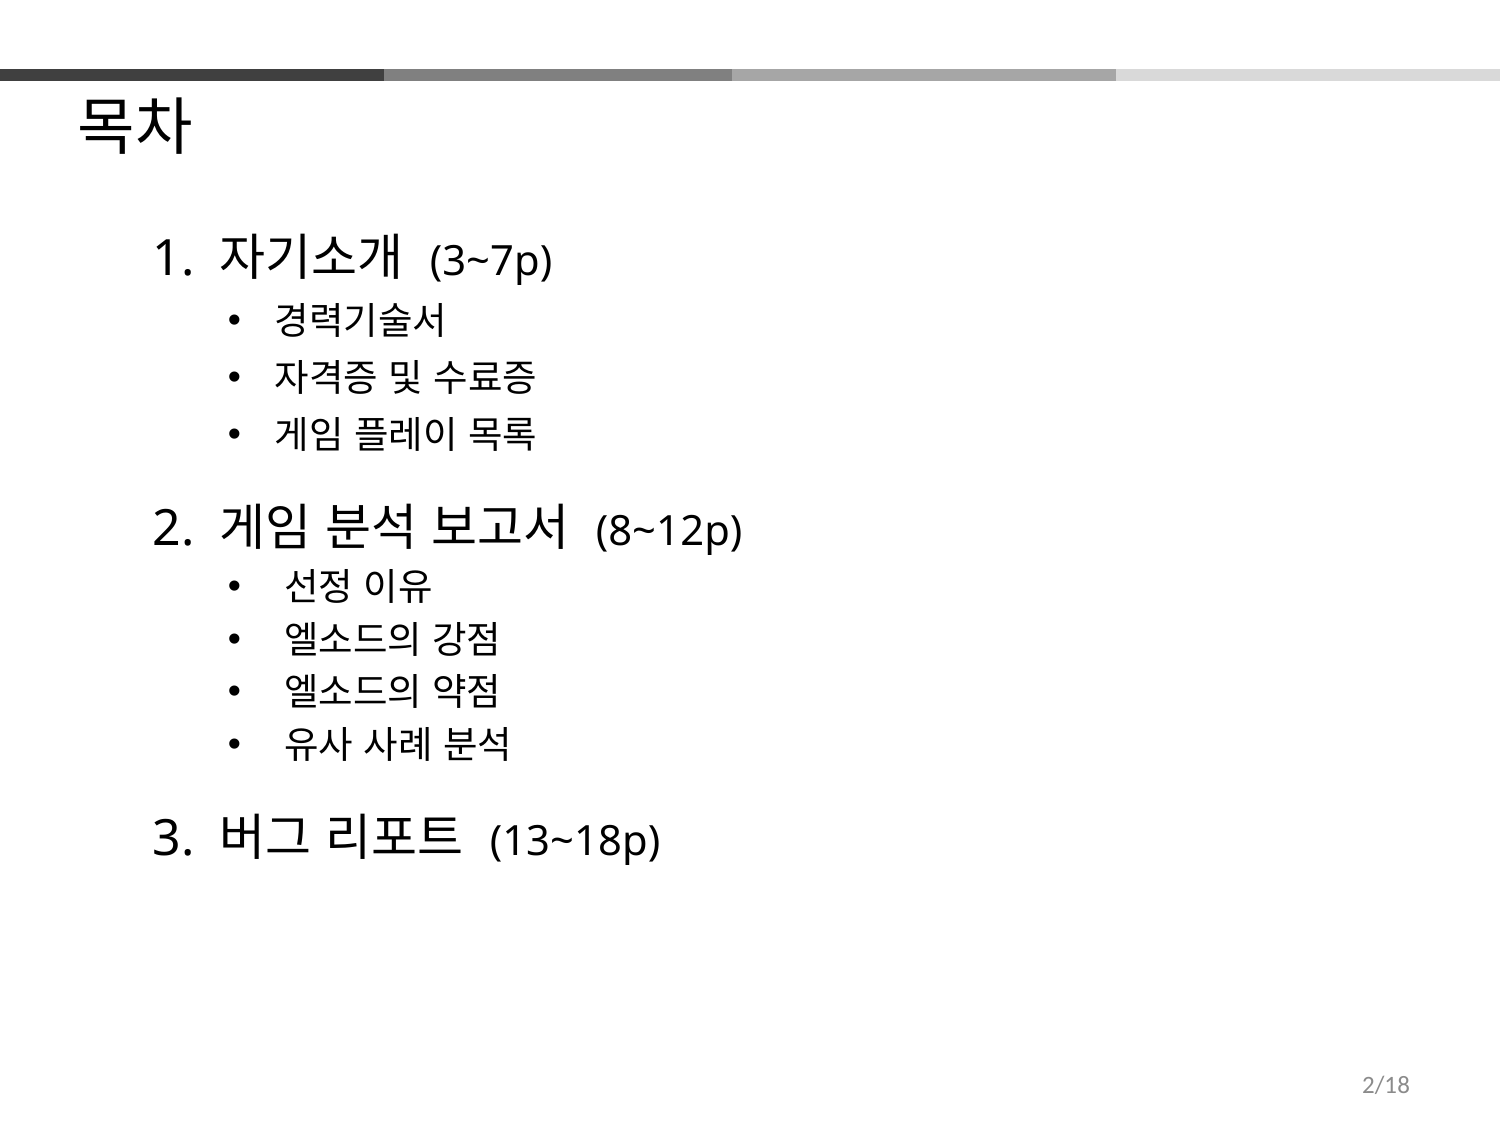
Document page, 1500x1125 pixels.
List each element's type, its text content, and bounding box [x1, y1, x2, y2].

text_box 1. 자기소개 (3~7p) 경력기술서 자격증 및 수료증 게임 플레이 목록 2. 게임 분석 보고서 (8~12p) 선정 이유 엘소드의 강점 엘소드의 약점 유사 사례 분석 3. 버그 리포트 (13~18p) [62, 187, 1413, 1041]
text_box 2/18 [1074, 1061, 1425, 1107]
text_box 목차 [62, 87, 1413, 163]
